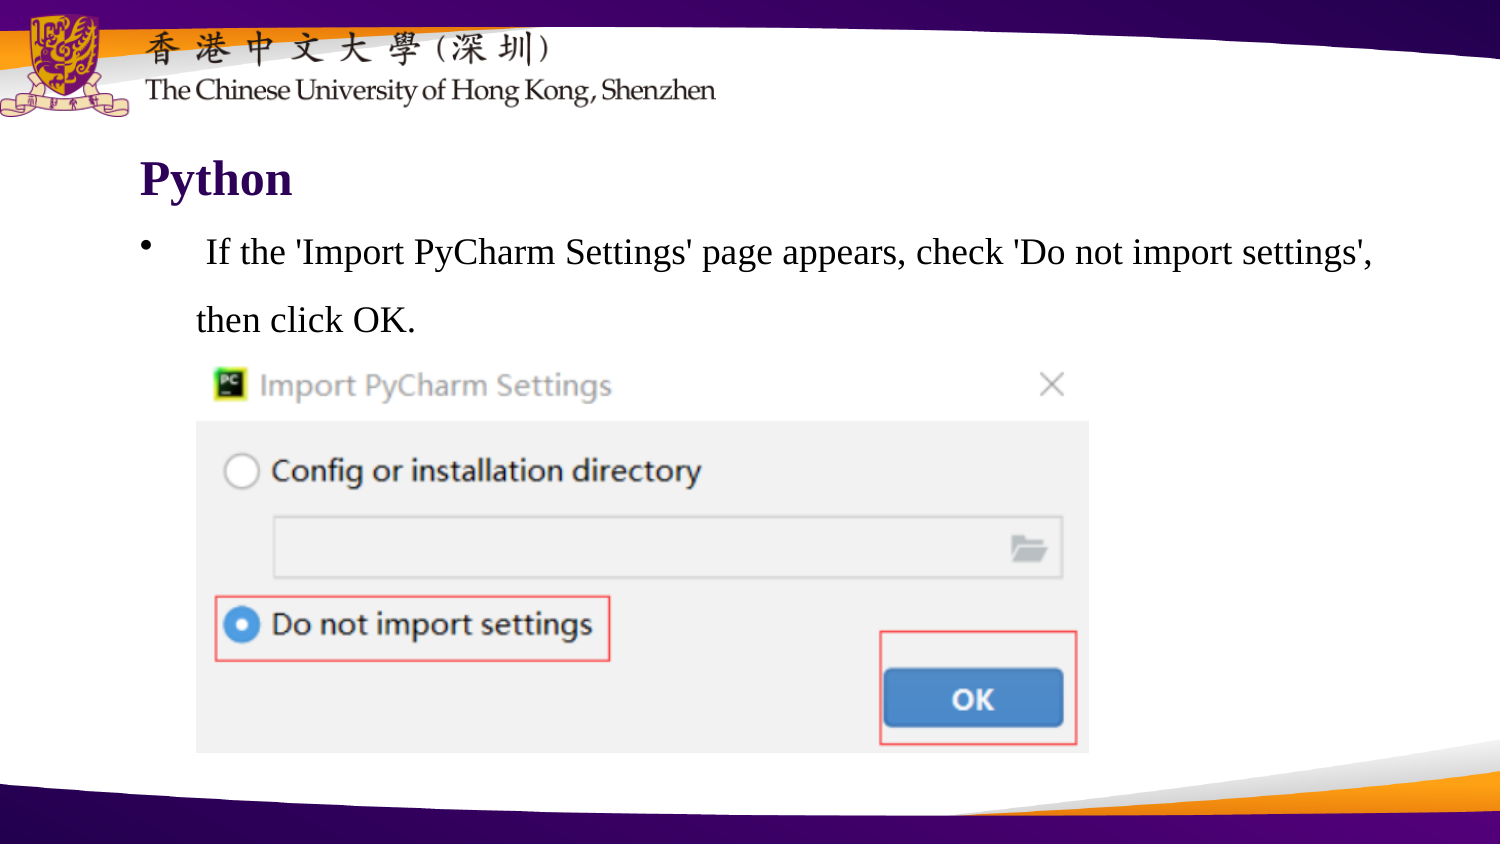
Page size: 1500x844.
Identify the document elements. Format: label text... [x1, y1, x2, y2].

text_box Python [124, 129, 1460, 221]
picture [0, 0, 1500, 844]
text_box If the 'Import PyCharm Settings' page appears, check 'Do not import settings', then click OK. [125, 197, 1391, 731]
